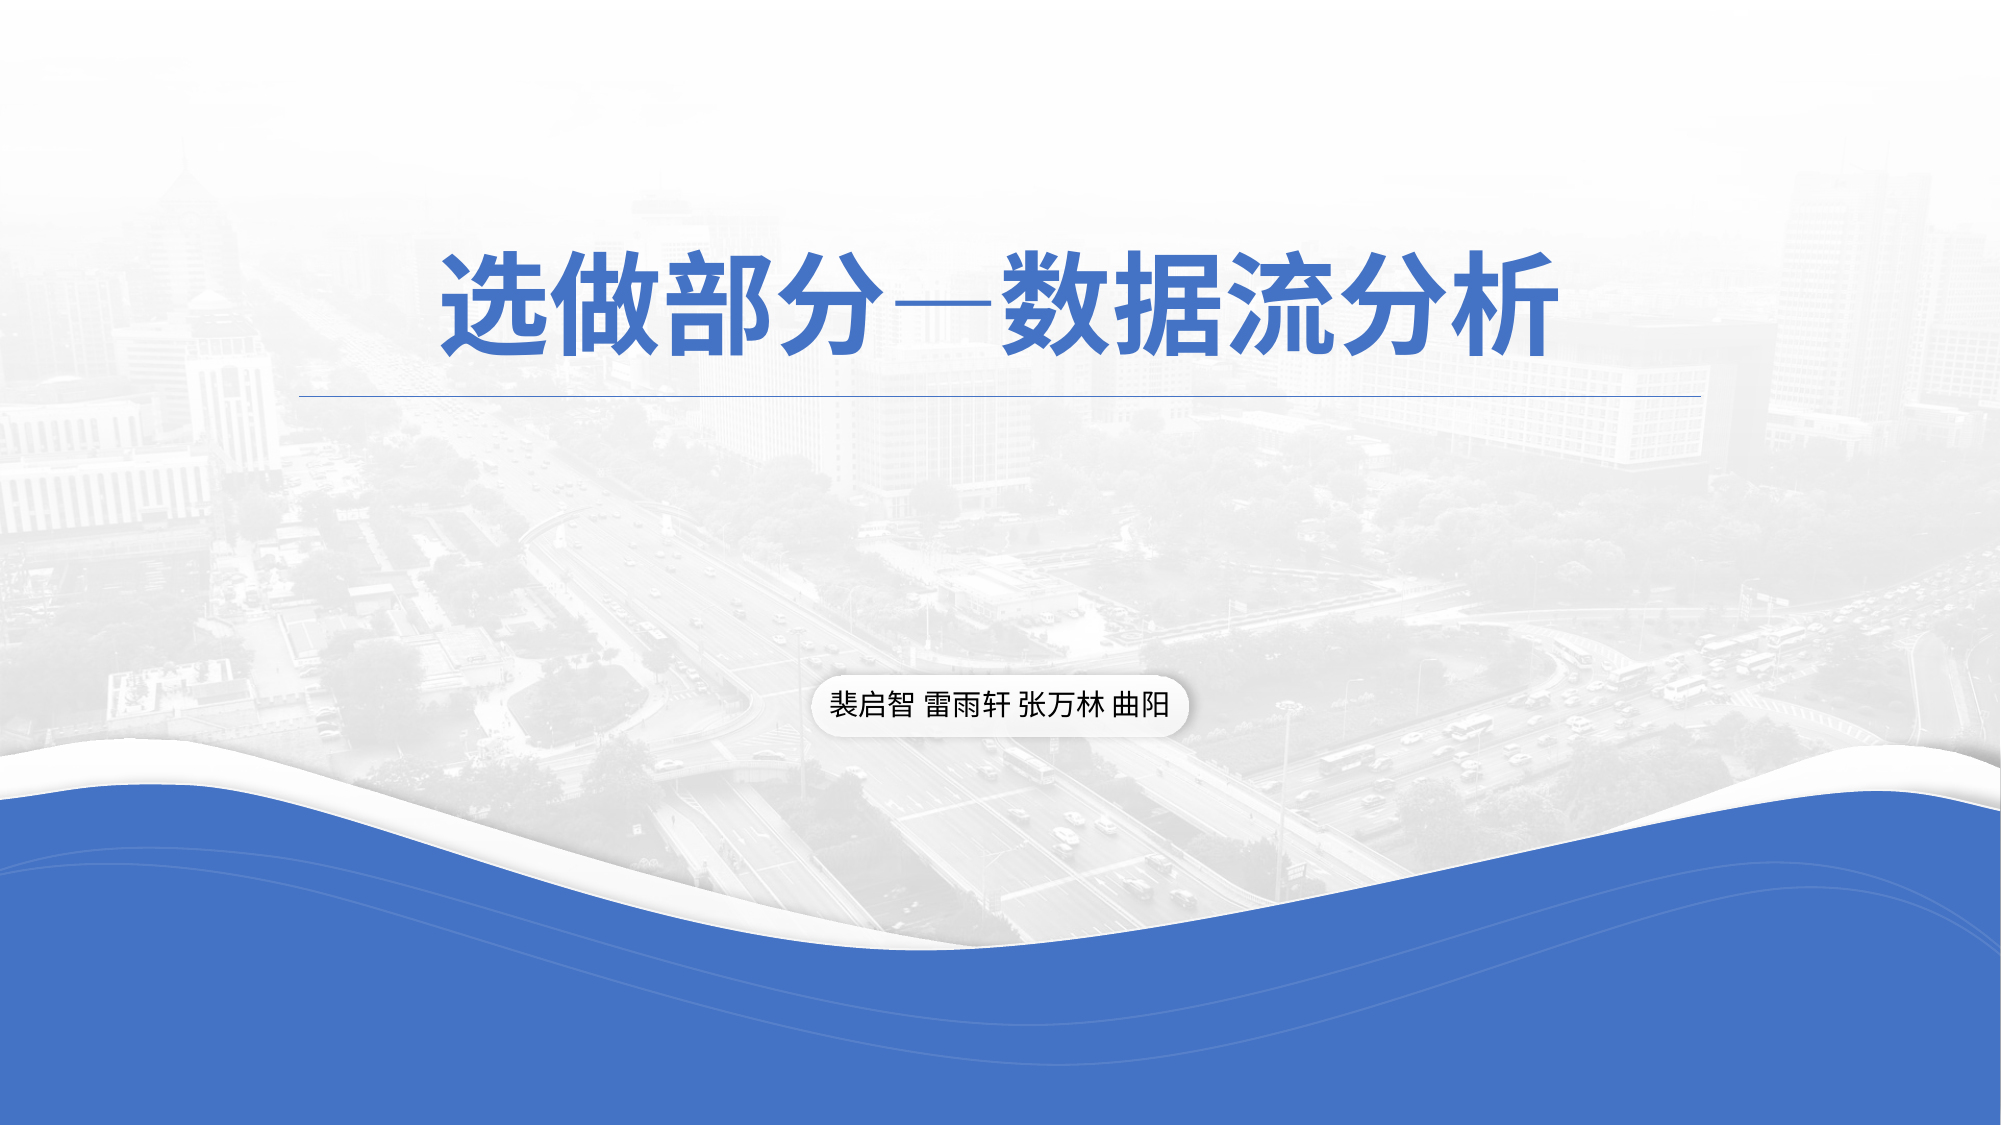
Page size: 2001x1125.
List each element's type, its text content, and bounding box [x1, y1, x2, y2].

list 裴启智 雷雨轩 张万林 曲阳 [709, 678, 1291, 730]
list 选做部分—数据流分析 [299, 226, 1701, 378]
